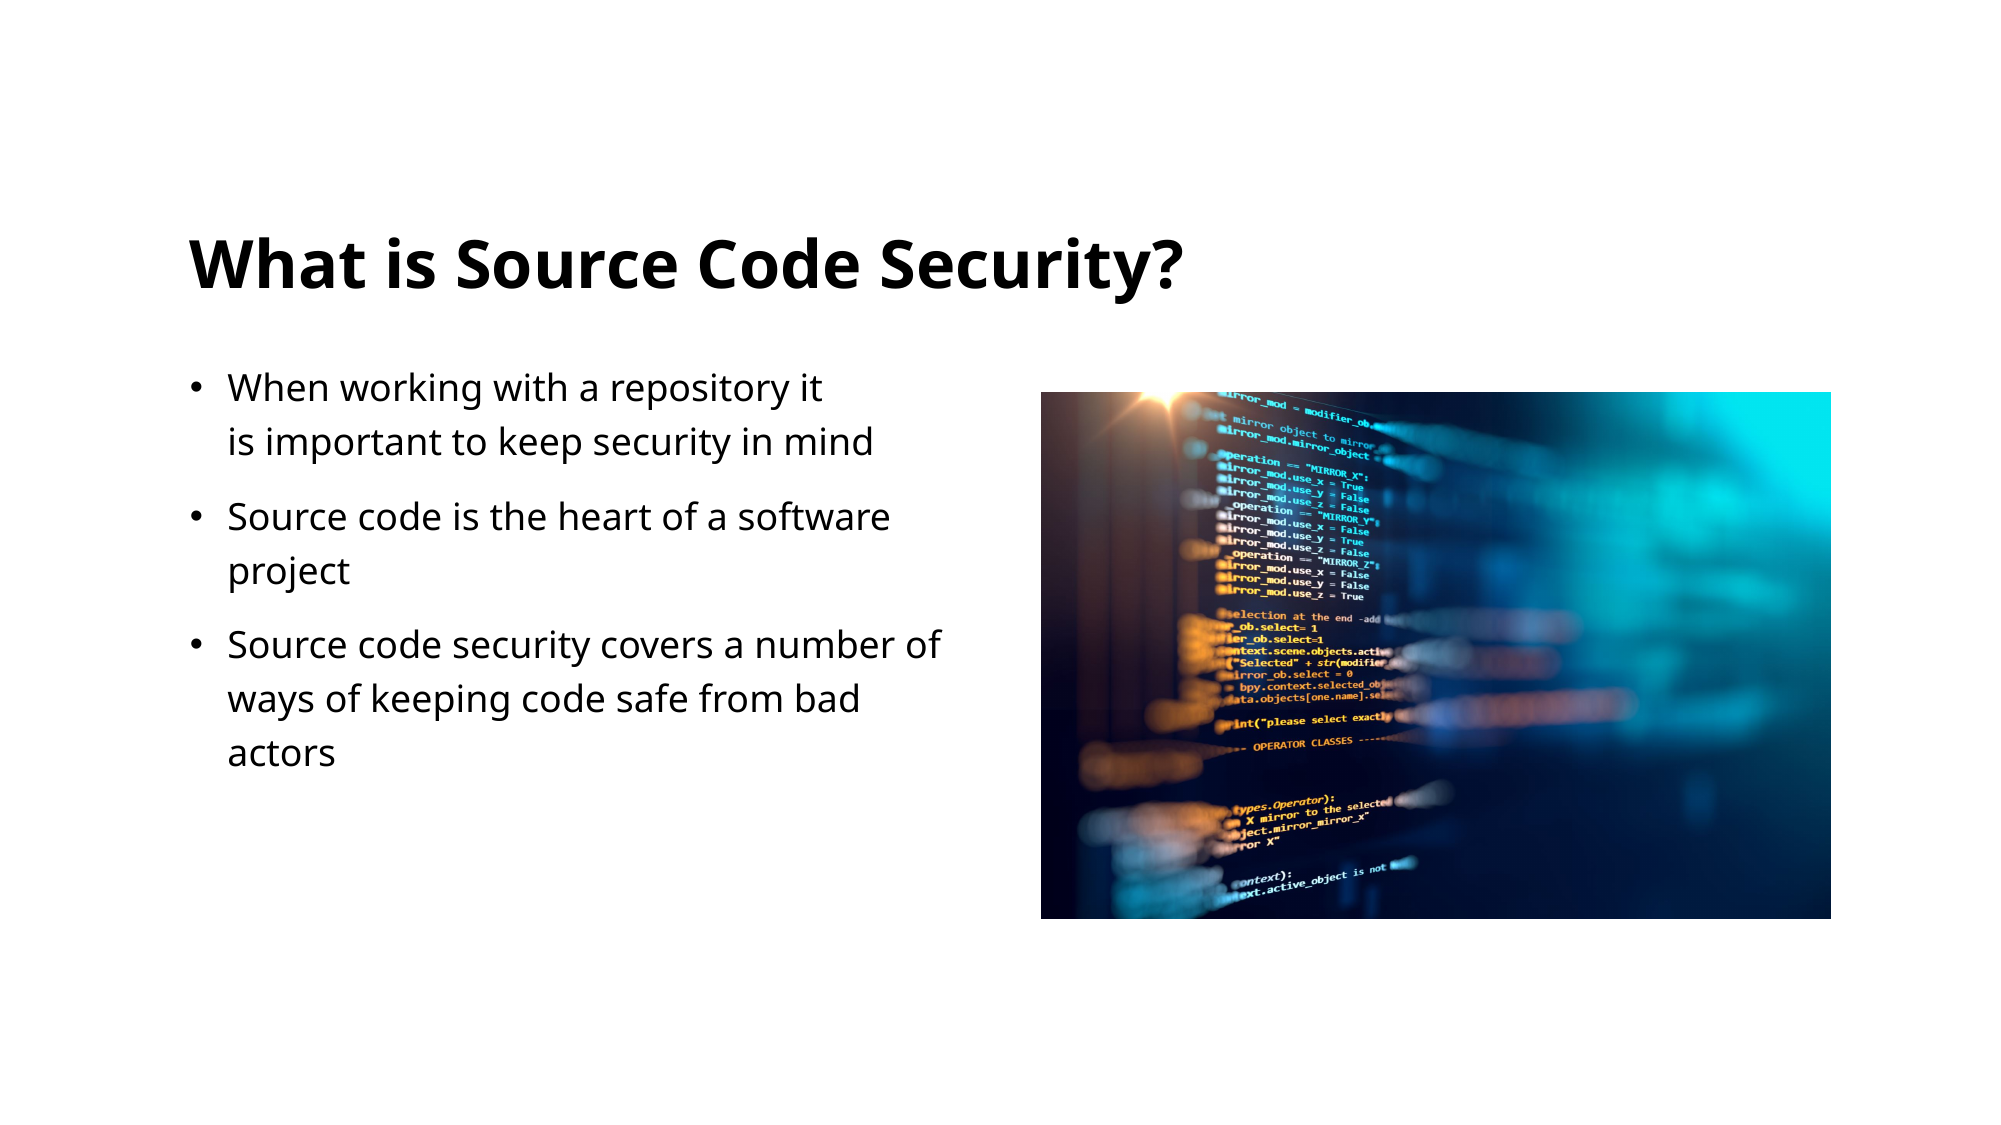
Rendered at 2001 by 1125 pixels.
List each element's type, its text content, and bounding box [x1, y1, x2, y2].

list When working with a repository it is important to keep security in mind Source code is the heart of a software project Source code security covers a number of ways of keeping code safe from bad actors [174, 347, 964, 965]
title What is Source Code Security? [174, 153, 1831, 311]
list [1041, 392, 1831, 919]
